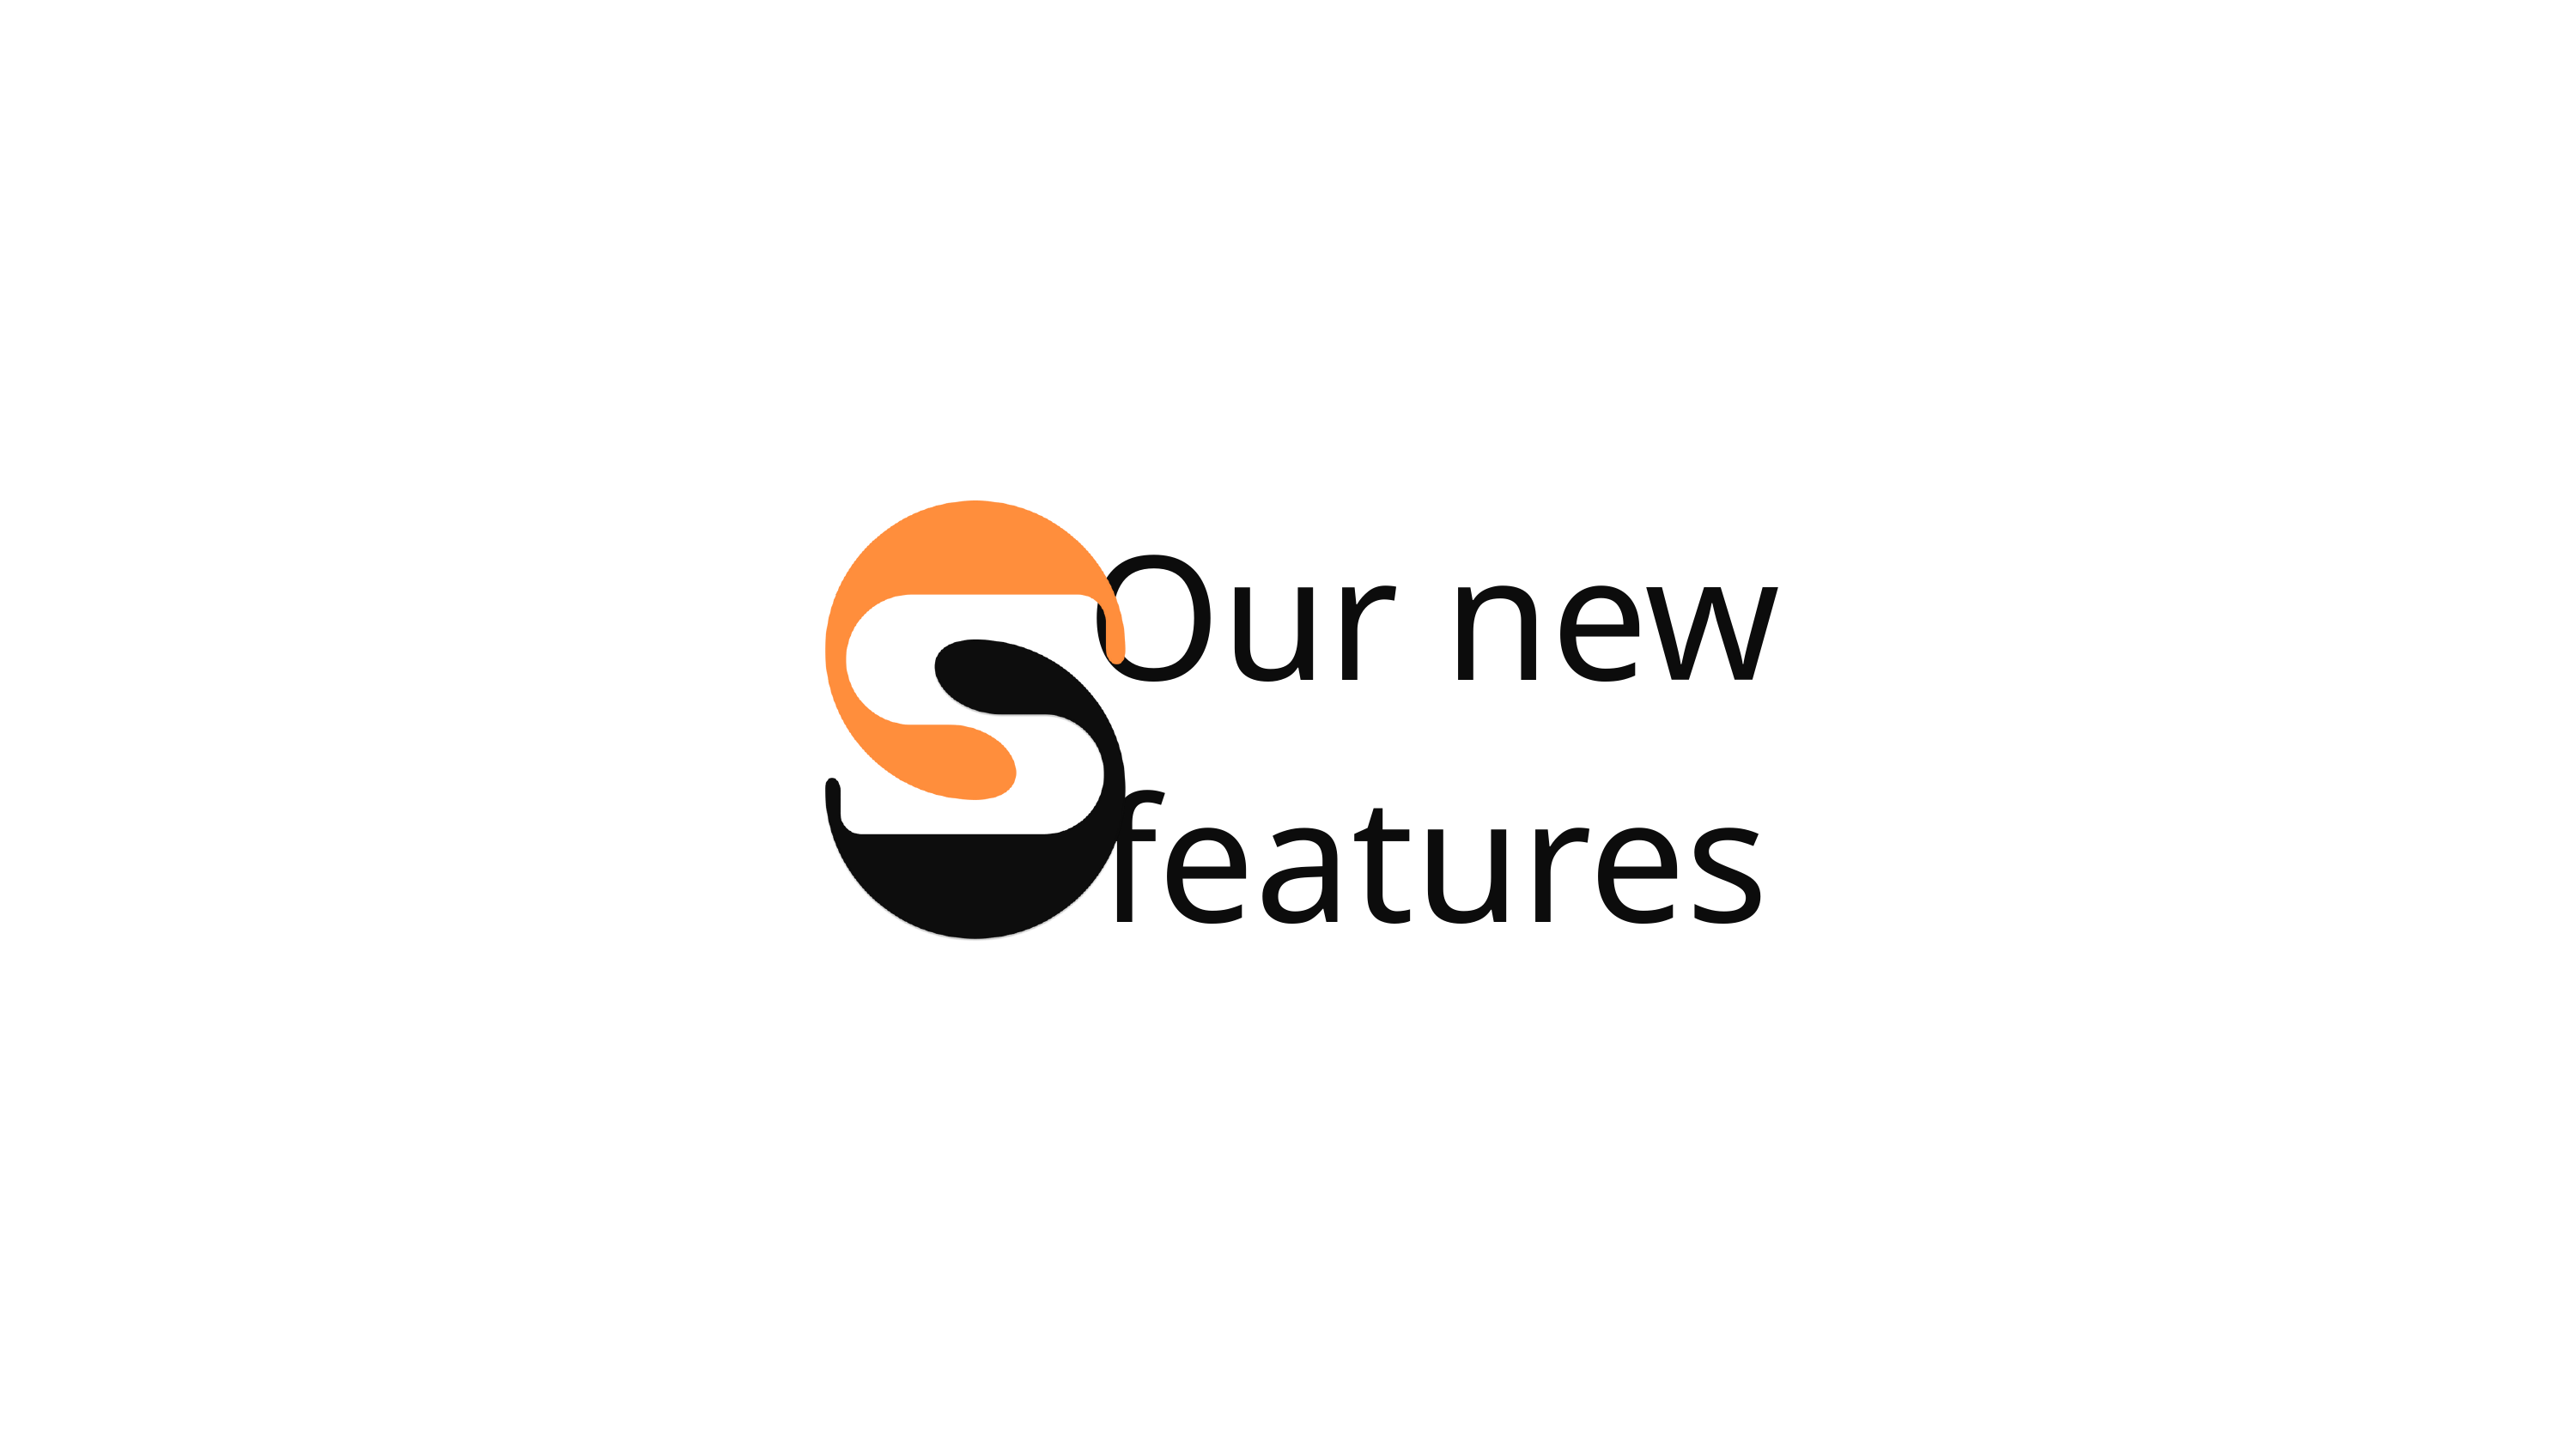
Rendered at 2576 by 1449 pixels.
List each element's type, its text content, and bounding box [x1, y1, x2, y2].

text_box [823, 500, 1127, 942]
text_box Our new features [1010, 473, 1857, 957]
